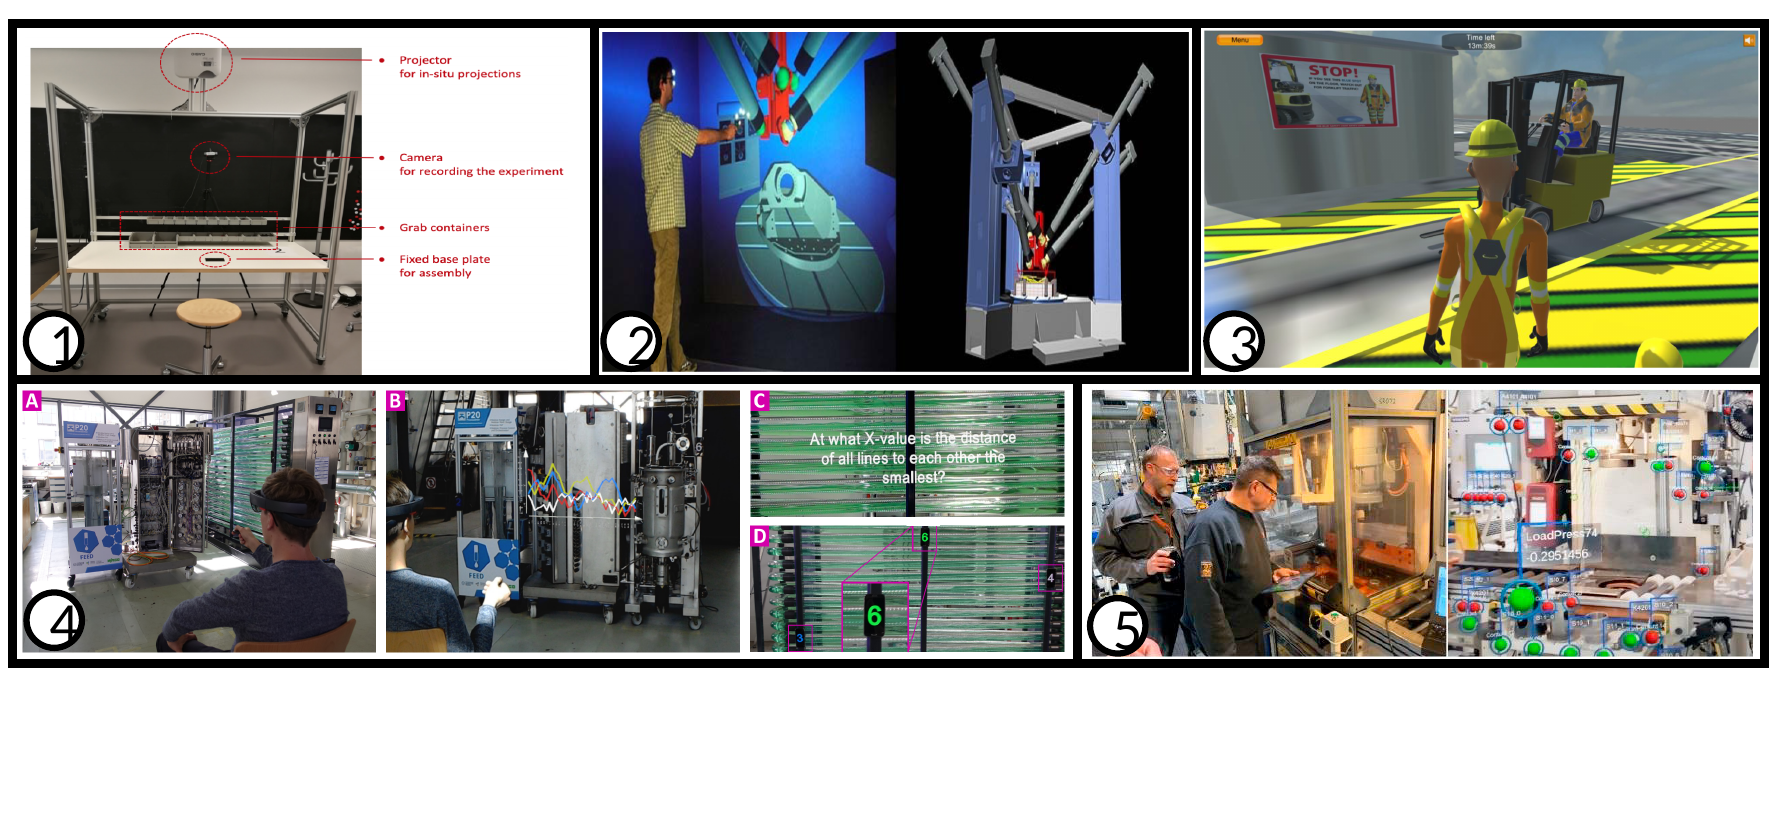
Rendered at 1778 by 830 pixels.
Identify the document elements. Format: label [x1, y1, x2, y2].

text_box [12, 23, 594, 375]
picture [1091, 389, 1753, 657]
picture [601, 32, 1189, 372]
picture [1203, 28, 1760, 369]
picture [18, 386, 1069, 657]
text_box [1078, 23, 1766, 664]
picture [25, 28, 568, 379]
text_box [12, 380, 1077, 664]
text_box [599, 23, 1196, 375]
